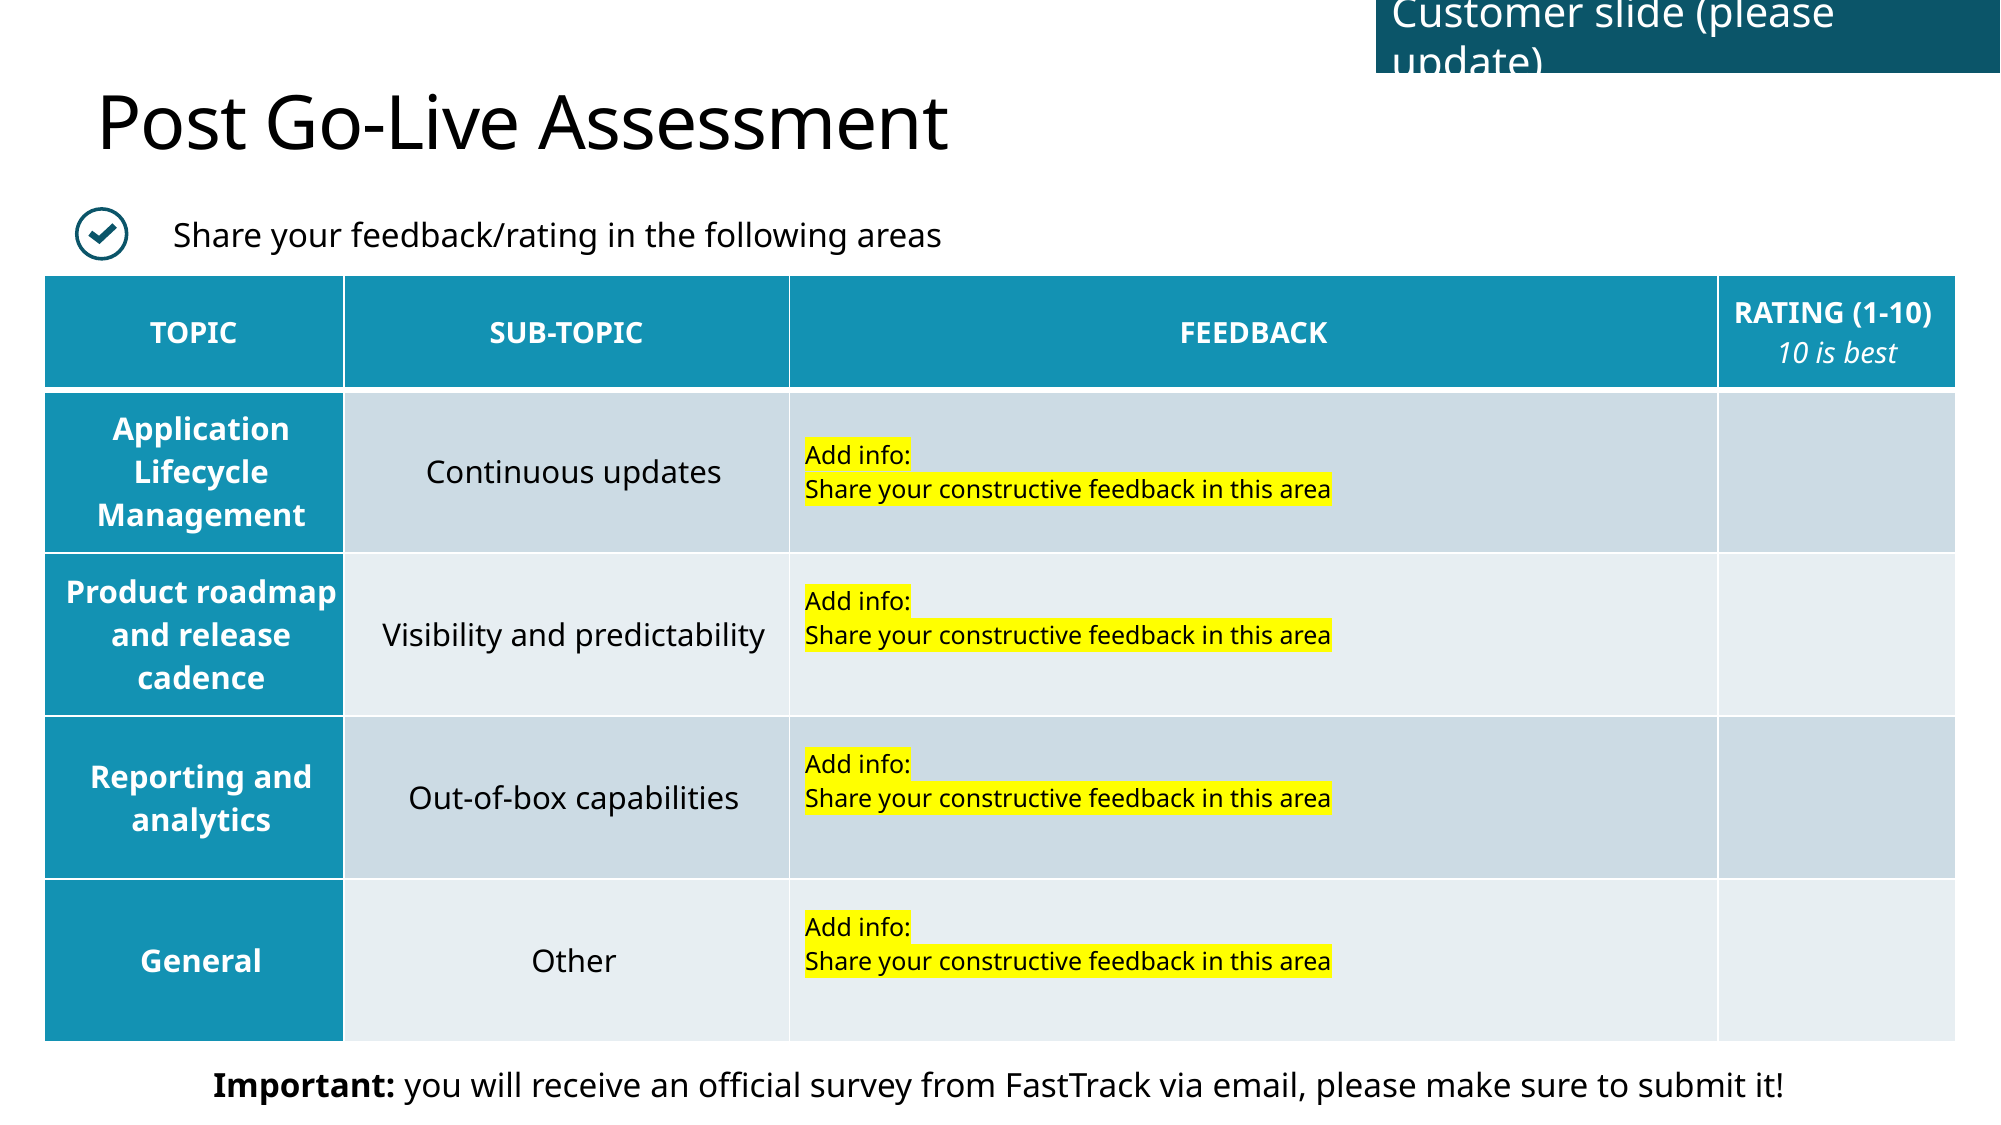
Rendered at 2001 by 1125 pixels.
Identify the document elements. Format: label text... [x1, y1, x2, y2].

table_cell Visibility and predictability [345, 554, 789, 715]
table_cell [1719, 393, 1955, 552]
table_cell Add info: Share your constructive feedback in this area [790, 393, 1717, 552]
table_cell Out-of-box capabilities [345, 717, 789, 878]
table_header FEEDBACK [790, 277, 1717, 387]
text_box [74, 190, 1926, 277]
table_cell Add info: Share your constructive feedback in this area [790, 554, 1717, 715]
table_cell Product roadmap and release cadence [45, 554, 343, 715]
text_box Customer slide (please update) [1376, 0, 2000, 74]
table_cell [1719, 880, 1955, 1041]
table_cell Add info: Share your constructive feedback in this area [790, 880, 1717, 1041]
table_cell [1719, 554, 1955, 715]
text_box Important: you will receive an official survey from FastTrack via email, please make sure to submit it! [43, 1056, 1956, 1111]
title Post Go-Live Assessment [96, 75, 1904, 166]
table_cell General [45, 880, 343, 1041]
table_header SUB-TOPIC [345, 277, 789, 387]
table_cell Add info: Share your constructive feedback in this area [790, 717, 1717, 878]
table_cell [1719, 717, 1955, 878]
table_cell Reporting and analytics [45, 717, 343, 878]
table_cell Continuous updates [345, 393, 789, 552]
table_cell Application Lifecycle Management [45, 393, 343, 552]
table_header RATING (1-10) 10 is best [1719, 276, 1955, 387]
table_cell Other [345, 880, 789, 1041]
table_header TOPIC [45, 276, 343, 387]
